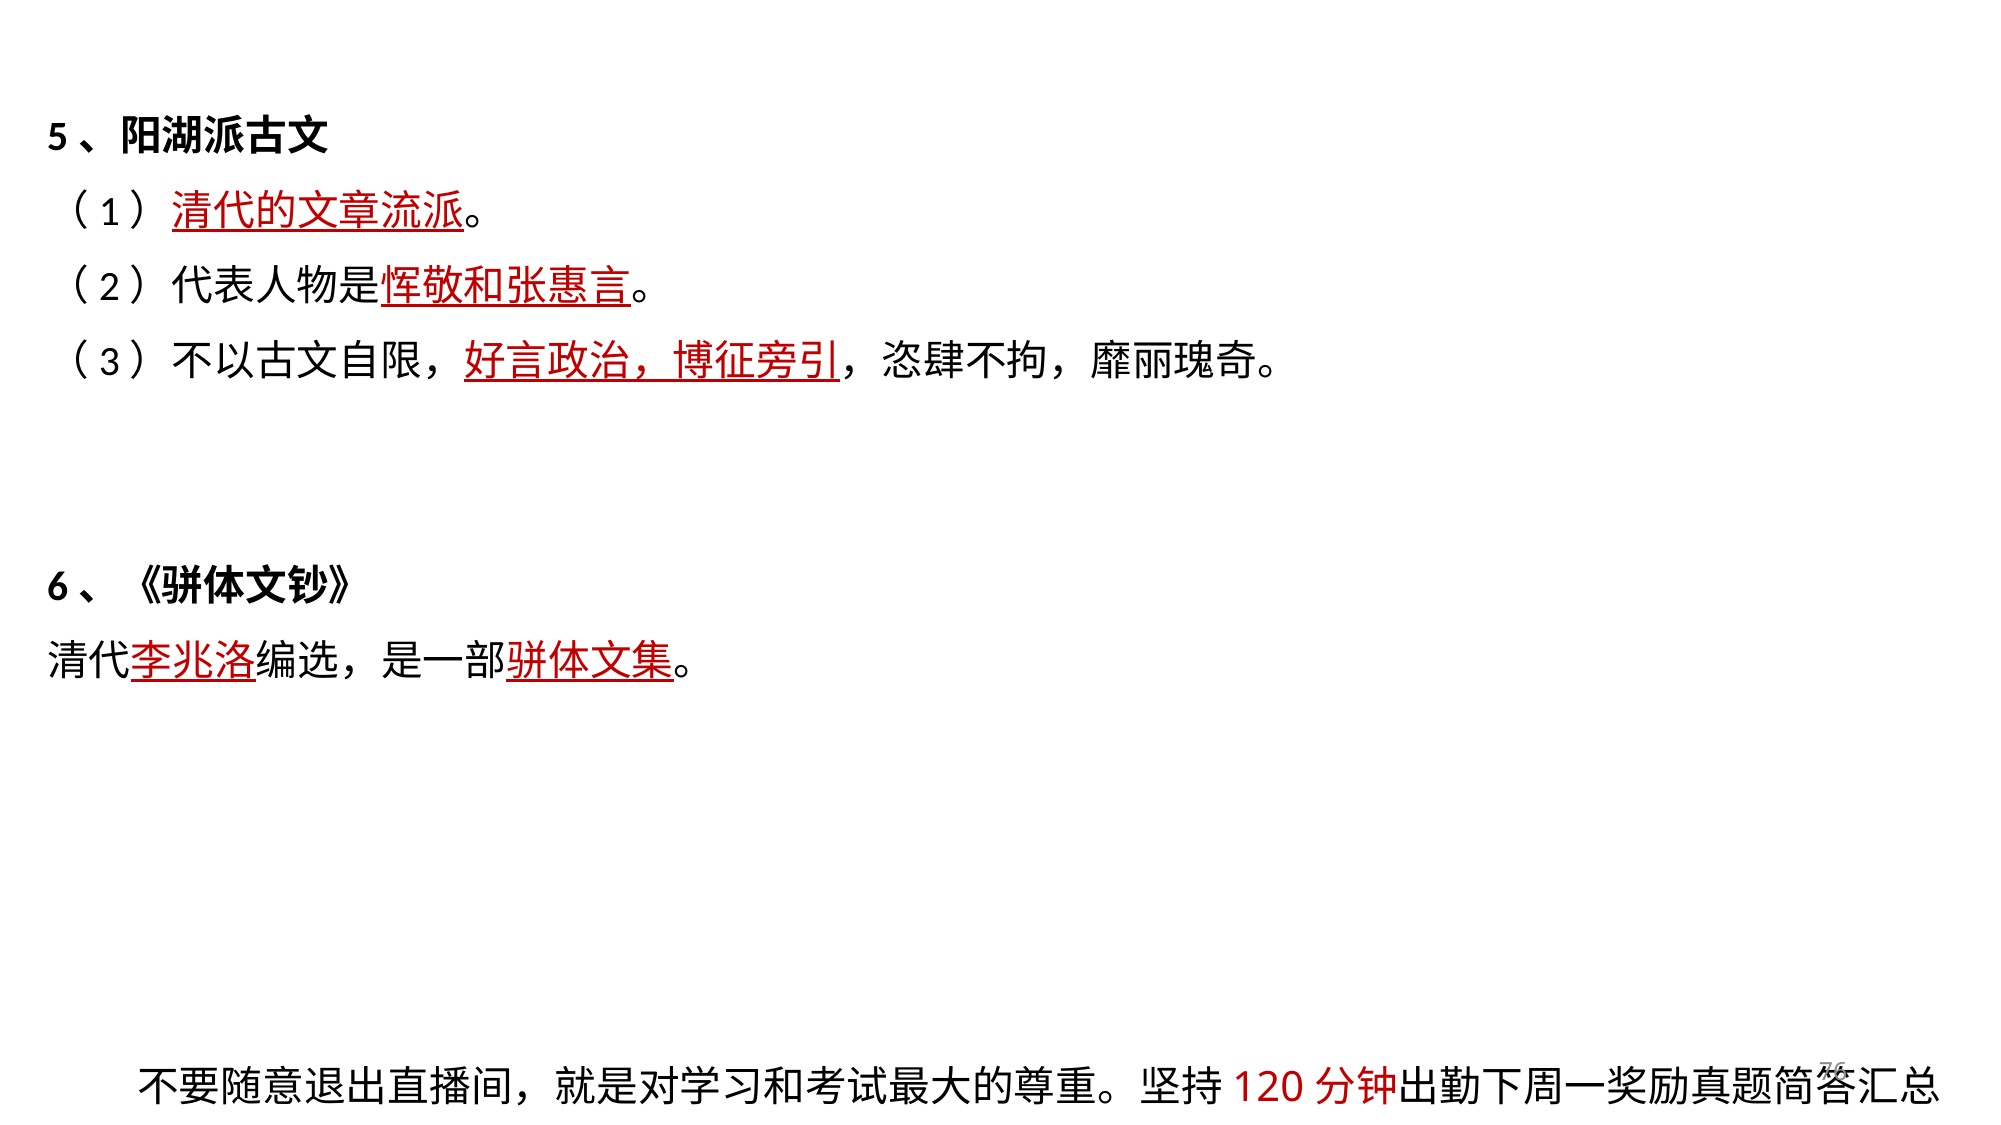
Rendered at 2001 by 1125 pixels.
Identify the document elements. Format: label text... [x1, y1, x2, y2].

text_box 5、阳湖派古文 （1）清代的文章流派。 （2）代表人物是恽敬和张惠言。 （3）不以古文自限，好言政治，博征旁引，恣肆不拘，靡丽瑰奇。 6、《骈体文钞》 清代李兆洛编选，是一部骈体文集。 [32, 76, 1906, 692]
slide_number 76 [1412, 1042, 1863, 1103]
